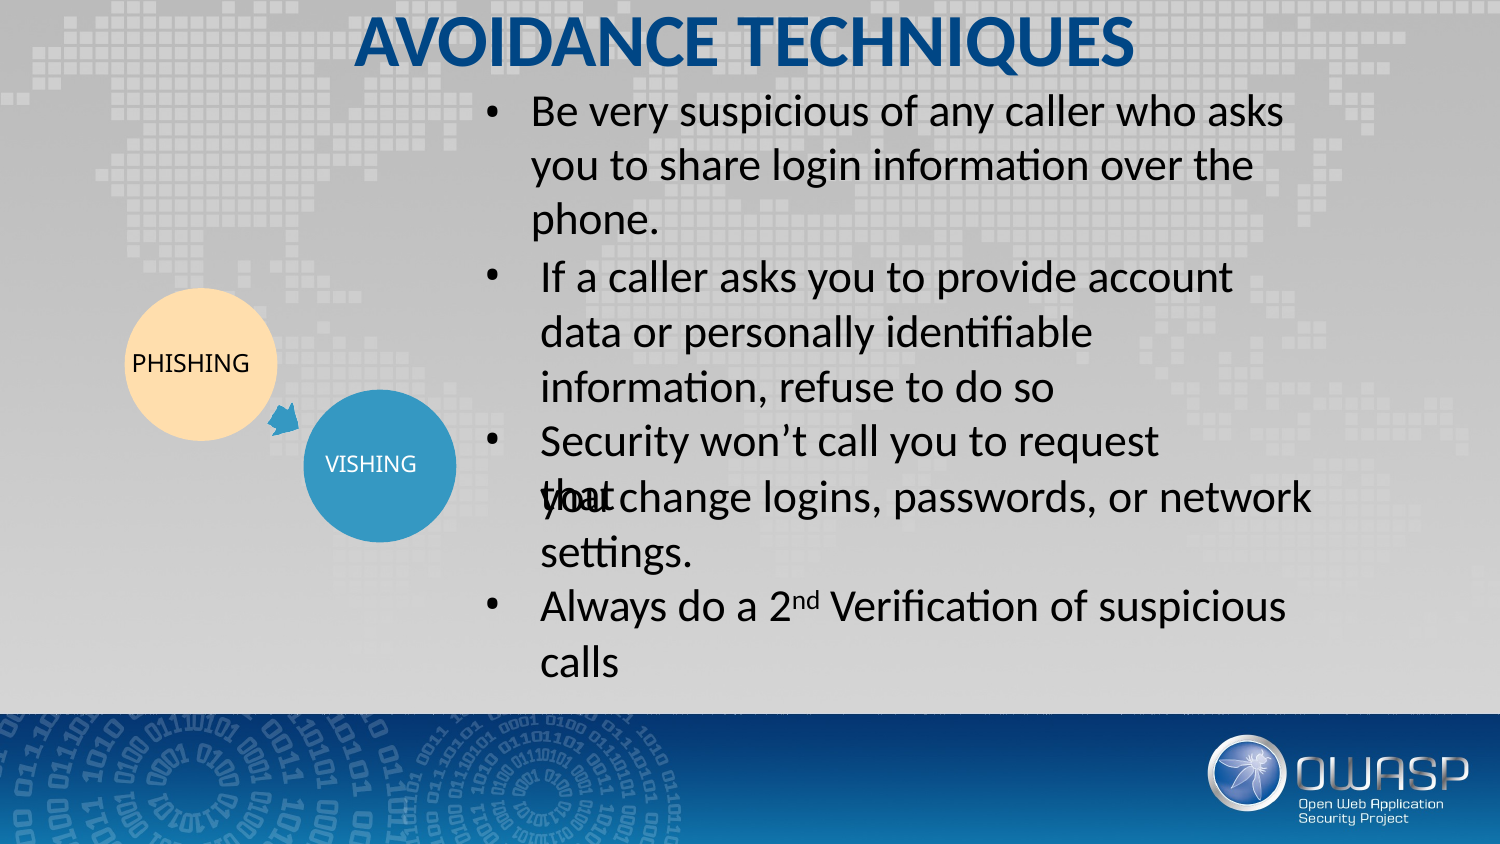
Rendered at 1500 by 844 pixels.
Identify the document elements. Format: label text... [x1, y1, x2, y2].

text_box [124, 287, 278, 442]
text_box Be very suspicious of any caller who asks you to share login information over the phone. If a caller asks you to provide account data or personally identifiable information, refuse to do so Security won’t call you to request that [481, 81, 1288, 464]
text_box you change logins, passwords, or network settings. Always do a 2nd Verification of suspicious calls [475, 464, 1321, 688]
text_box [303, 389, 457, 543]
picture [0, 0, 1500, 844]
title AVOIDANCE TECHNIQUES [353, 0, 1147, 133]
